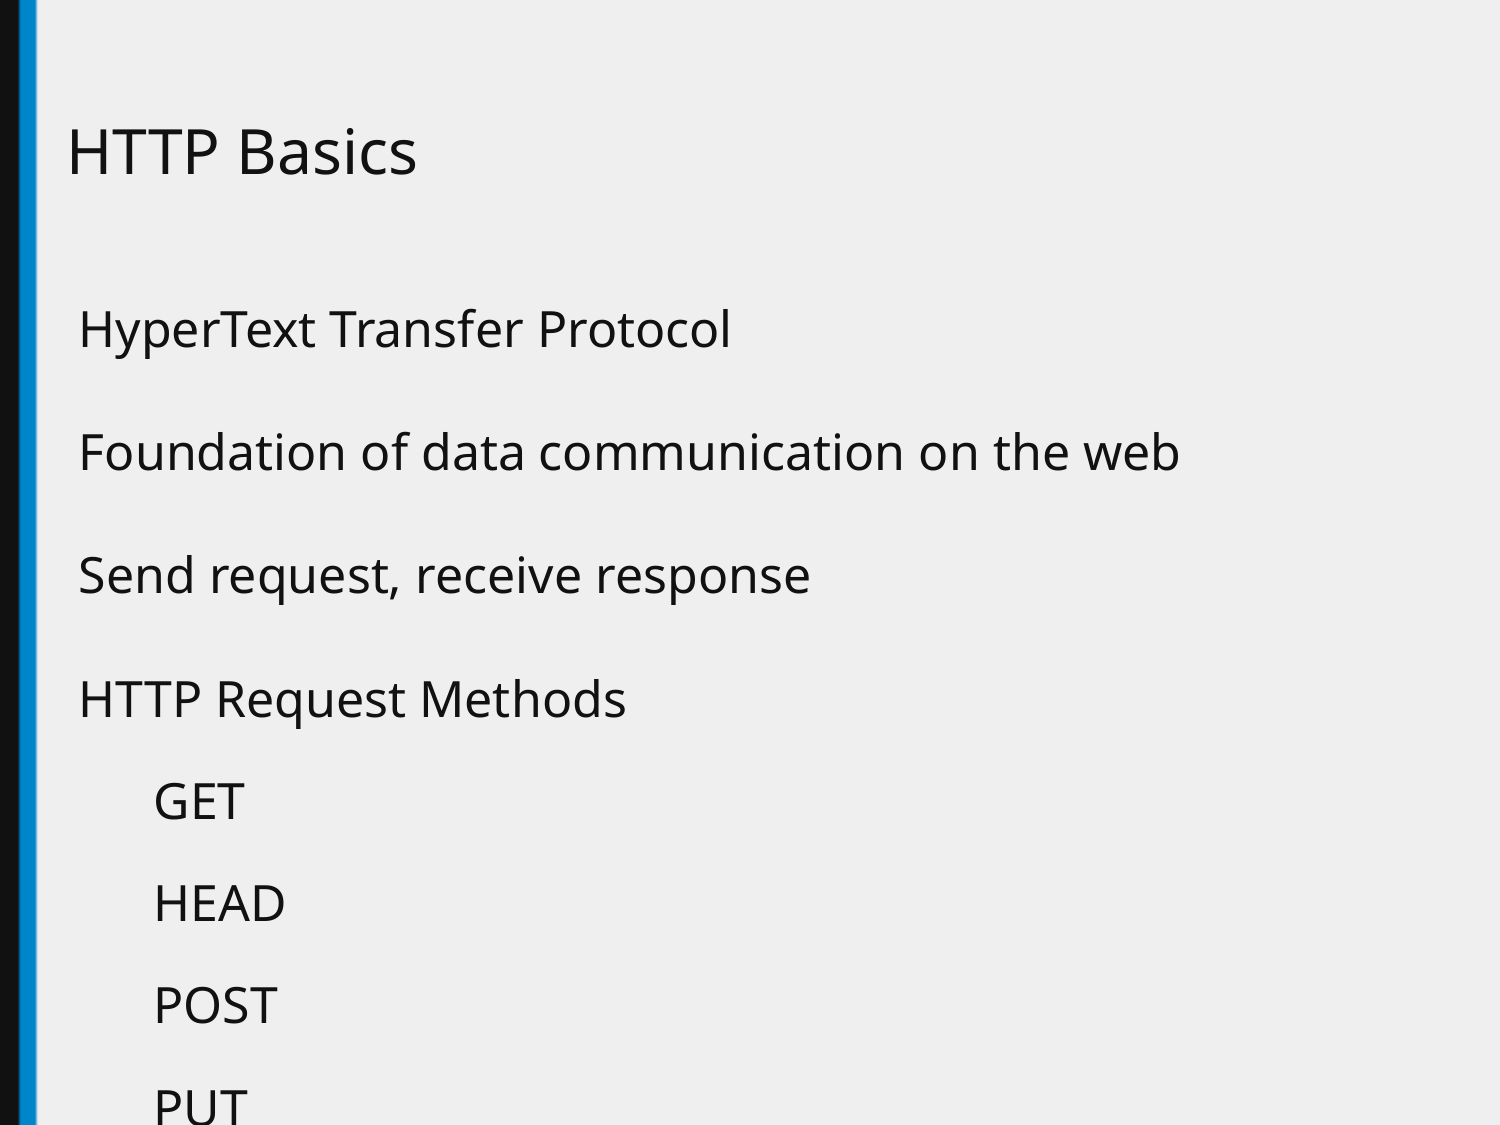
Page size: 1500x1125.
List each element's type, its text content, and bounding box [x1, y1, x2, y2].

picture [36, 0, 1500, 1125]
picture [0, 0, 18, 1125]
list HyperText Transfer Protocol Foundation of data communication on the web Send request, receive response HTTP Request Methods GET HEAD POST PUT DELETE [51, 252, 1449, 1000]
title HTTP Basics [51, 97, 1449, 223]
